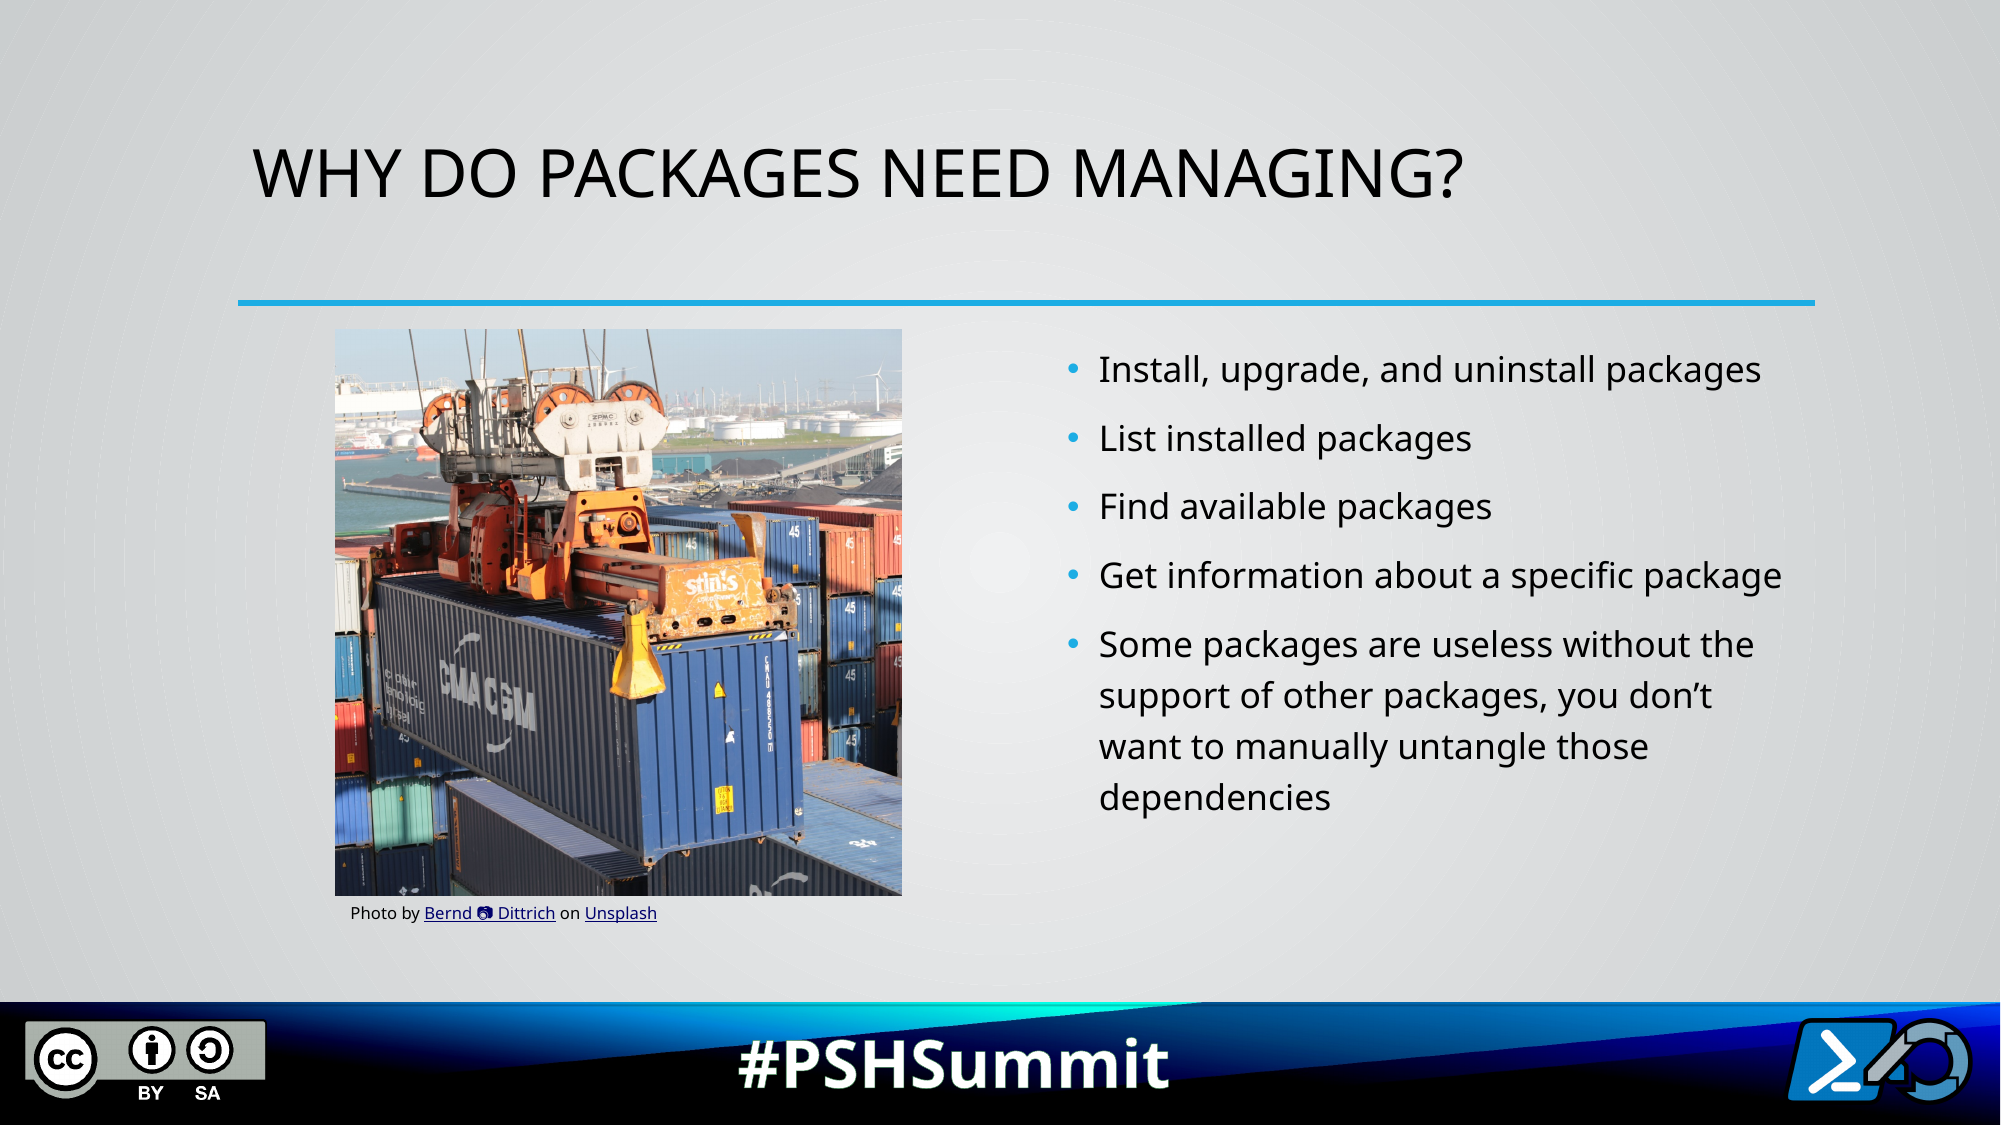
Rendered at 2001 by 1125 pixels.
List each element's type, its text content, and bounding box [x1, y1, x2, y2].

picture [0, 1002, 2001, 1125]
text_box Photo by Bernd 📷 Dittrich on Unsplash [335, 896, 901, 934]
list Install, upgrade, and uninstall packages List installed packages Find available packages Get information about a specific package Some packages are useless without the support of other packages, you don’t want to manually untangle those dependencies [1052, 330, 1815, 896]
title Why do Packages Need Managing? [237, 132, 1814, 306]
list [335, 329, 902, 896]
